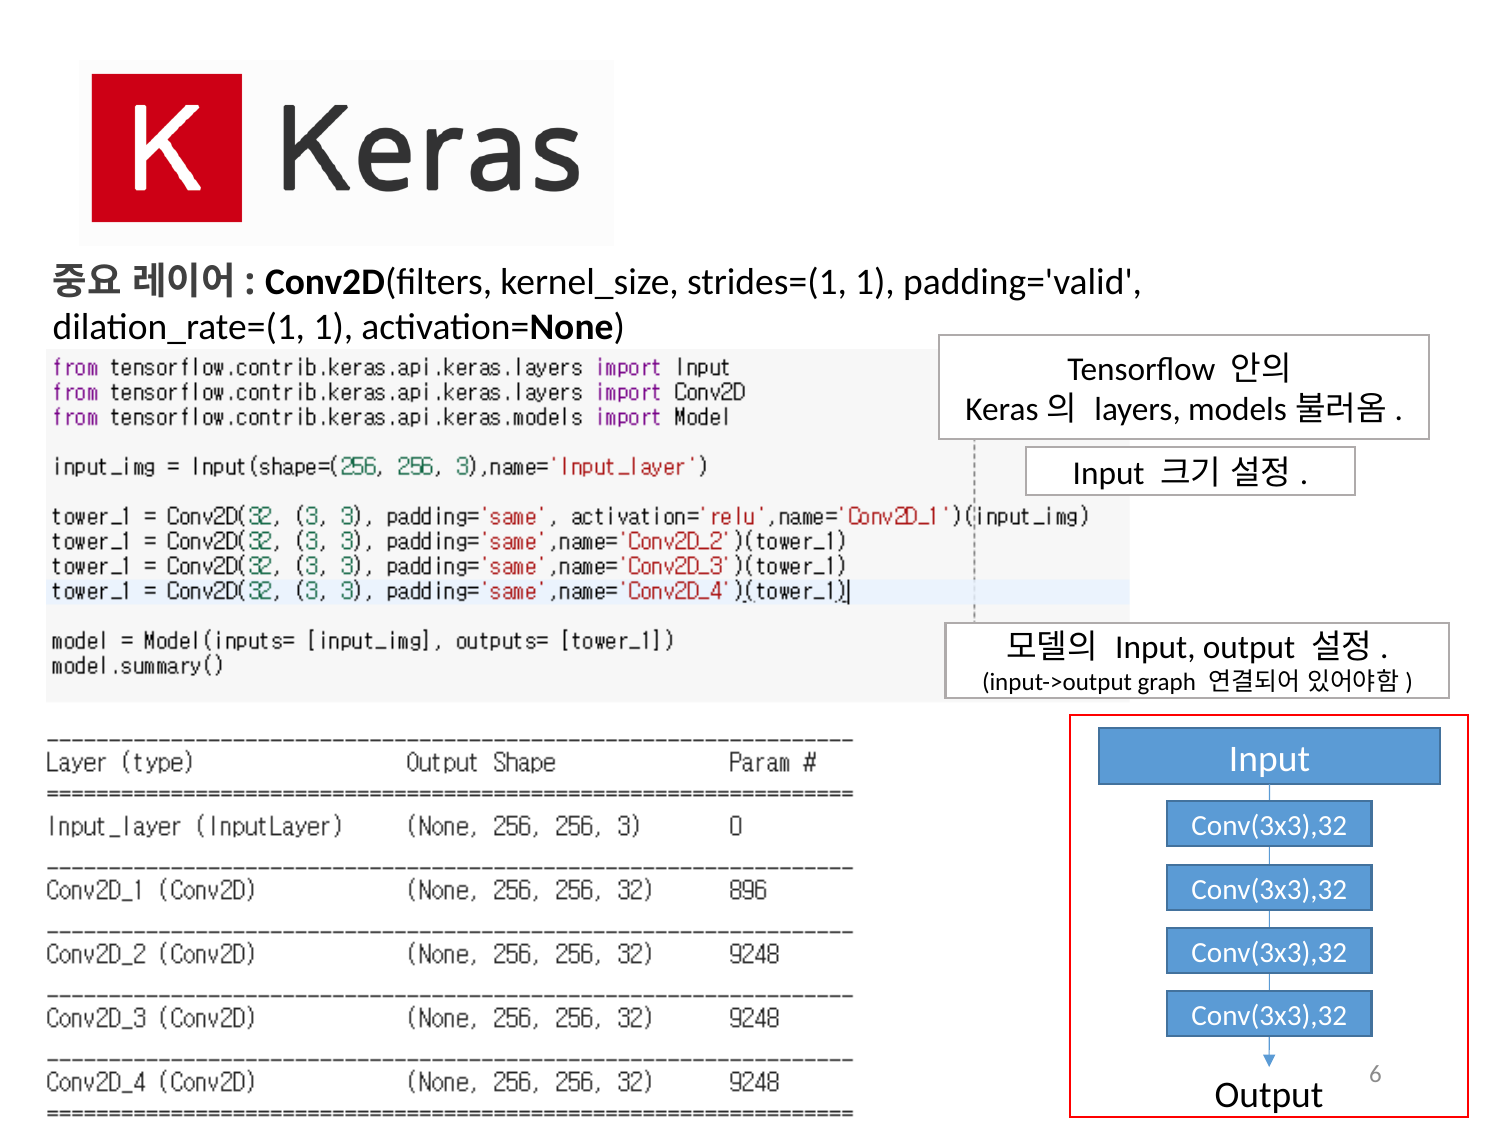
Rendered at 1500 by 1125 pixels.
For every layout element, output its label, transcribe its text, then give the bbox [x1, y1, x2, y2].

title Keras Intro [103, 59, 973, 250]
picture [46, 349, 1130, 1124]
text_box [1130, 714, 1469, 1118]
slide_number 6 [1130, 1042, 1397, 1103]
text_box 모델의 Input, output 설정. (input->output graph 연결되어 있어야함) [1130, 622, 1450, 699]
picture [79, 60, 614, 246]
text_box 중요 레이어: Conv2D(filters, kernel_size, strides=(1, 1), padding='valid', dilation_rate=(1, 1), activation=None) [37, 250, 1270, 400]
text_box Input 크기 설정. [1130, 446, 1356, 496]
text_box Tensorflow 안의 Keras의 layers, models불러옴. [938, 334, 1430, 440]
